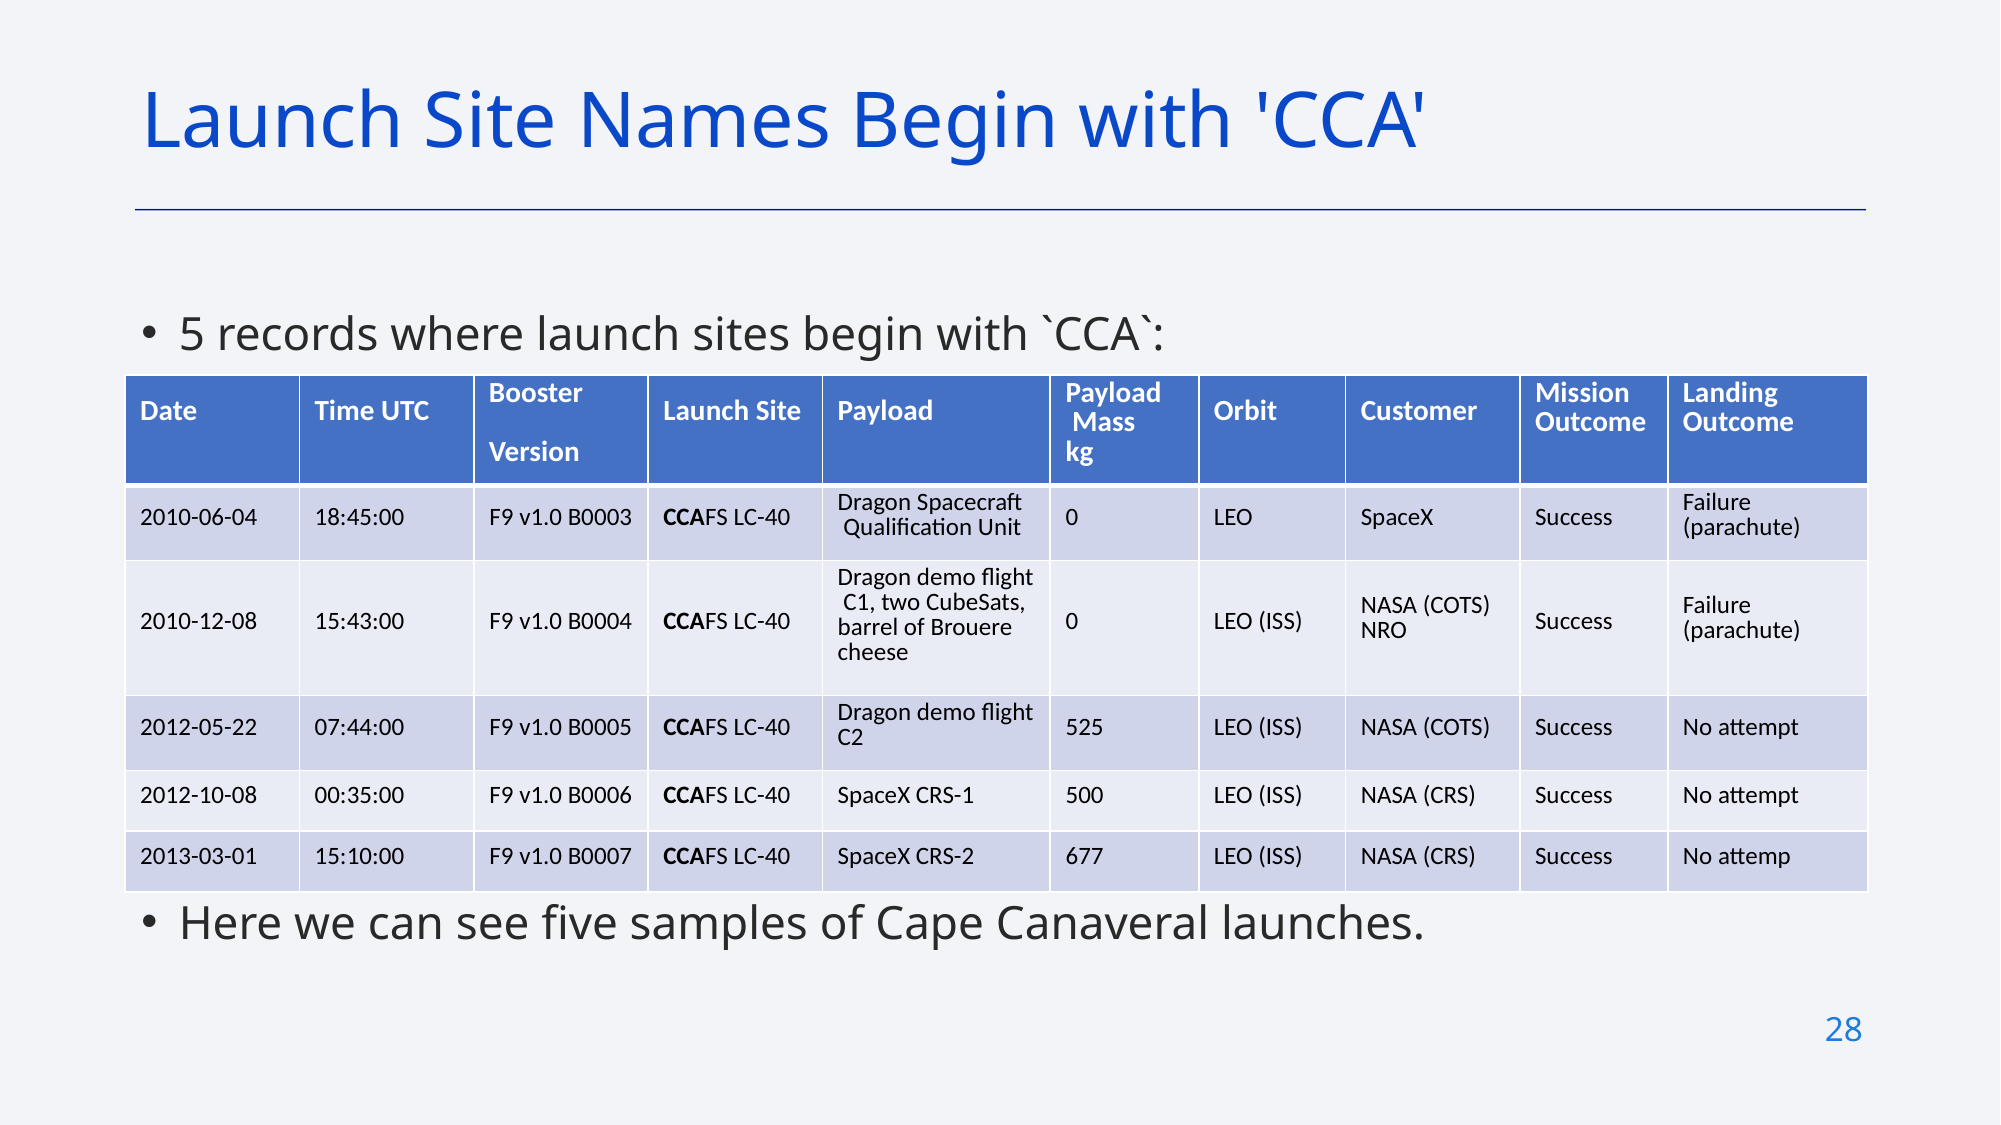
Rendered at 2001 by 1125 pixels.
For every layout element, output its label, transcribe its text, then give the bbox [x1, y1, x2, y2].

table_cell Dragon demo flight C1, two CubeSats, barrel of Brouere cheese [823, 561, 1049, 695]
table_header Customer [1346, 376, 1519, 483]
table_cell 0 [1051, 561, 1198, 695]
table_cell 15:10:00 [300, 832, 473, 891]
table_cell Success [1521, 561, 1667, 695]
table_cell NASA (COTS) NRO [1346, 561, 1519, 695]
table_header Mission Outcome [1521, 376, 1667, 483]
table_cell Success [1521, 488, 1667, 560]
table_cell F9 v1.0 B0005 [475, 696, 647, 770]
table_cell 2010-12-08 [126, 561, 299, 695]
text_box Here we can see five samples of Cape Canaveral launches. [139, 893, 1572, 949]
table_cell LEO (ISS) [1200, 771, 1345, 830]
table_cell F9 v1.0 B0006 [475, 771, 647, 830]
table_cell 2012-05-22 [126, 696, 299, 770]
table_header Payload [823, 376, 1049, 483]
table_cell LEO (ISS) [1200, 696, 1345, 770]
table_header Orbit [1200, 376, 1345, 483]
table_cell F9 v1.0 B0004 [475, 561, 647, 695]
table_cell 15:43:00 [300, 561, 473, 695]
text_box 5 records where launch sites begin with `CCA`: [139, 302, 1443, 360]
table_cell CCAFS LC-40 [649, 488, 822, 560]
table_cell F9 v1.0 B0007 [475, 832, 647, 891]
title Launch Site Names Begin with 'CCA' [139, 68, 1607, 259]
table_cell CCAFS LC-40 [649, 832, 822, 891]
table_cell 18:45:00 [300, 488, 473, 560]
table_cell Dragon demo flight C2 [823, 696, 1049, 770]
table_header Landing Outcome [1669, 376, 1867, 483]
table_cell 525 [1051, 696, 1198, 770]
table_cell LEO (ISS) [1200, 832, 1345, 891]
table_cell NASA (COTS) [1346, 696, 1519, 770]
table_cell 0 [1051, 488, 1198, 560]
table_cell Success [1521, 771, 1667, 830]
table_cell Success [1521, 832, 1667, 891]
table_cell SpaceX CRS-1 [823, 771, 1049, 830]
table_cell CCAFS LC-40 [649, 696, 822, 770]
table_header Date [126, 376, 299, 483]
table_cell 2010-06-04 [126, 488, 299, 560]
table_cell No attempt [1669, 696, 1867, 770]
table_cell 00:35:00 [300, 771, 473, 830]
table_cell SpaceX [1346, 488, 1519, 560]
table_cell 2013-03-01 [126, 832, 299, 891]
table_cell SpaceX CRS-2 [823, 832, 1049, 891]
table_header Launch Site [649, 376, 822, 483]
table_cell 500 [1051, 771, 1198, 830]
table_header Payload Mass kg [1051, 376, 1198, 483]
table_cell 2012-10-08 [126, 771, 299, 830]
slide_number ‹#› [1818, 1001, 1872, 1125]
table_cell 07:44:00 [300, 696, 473, 770]
table_cell CCAFS LC-40 [649, 561, 822, 695]
table_header Time UTC [300, 376, 473, 483]
table_cell 677 [1051, 832, 1198, 891]
table_header Booster Version [475, 376, 647, 483]
table_cell Failure (parachute) [1669, 561, 1867, 695]
table_cell LEO (ISS) [1200, 561, 1345, 695]
table_cell CCAFS LC-40 [649, 771, 822, 830]
table_cell NASA (CRS) [1346, 832, 1519, 891]
table_cell Success [1521, 696, 1667, 770]
table_cell LEO [1200, 488, 1345, 560]
table_cell No attempt [1669, 771, 1867, 830]
table_cell No attemp [1669, 832, 1867, 891]
table_cell NASA (CRS) [1346, 771, 1519, 830]
table_cell F9 v1.0 B0003 [475, 488, 647, 560]
table_cell Failure (parachute) [1669, 488, 1867, 560]
table_cell Dragon Spacecraft Qualification Unit [823, 488, 1049, 560]
picture [0, 0, 2000, 1125]
